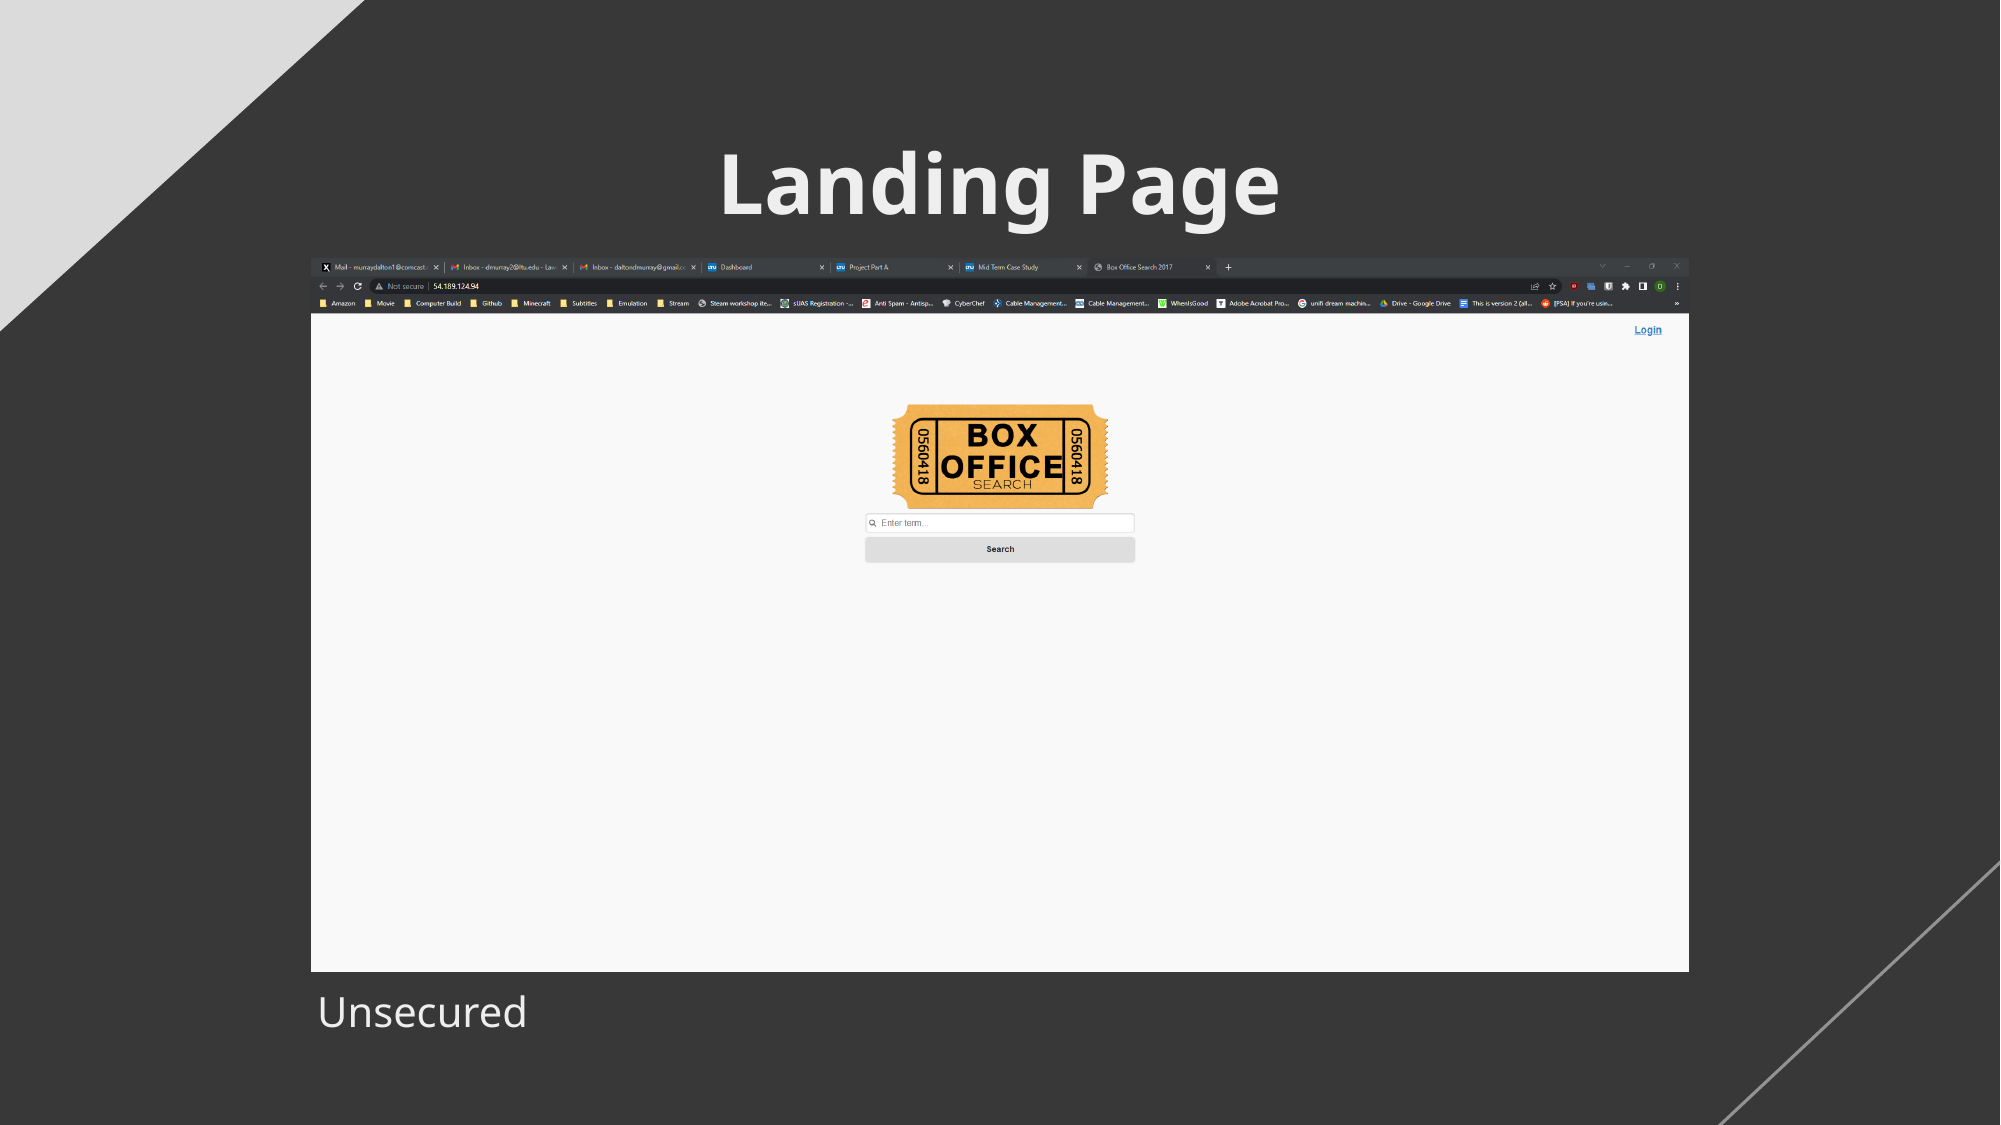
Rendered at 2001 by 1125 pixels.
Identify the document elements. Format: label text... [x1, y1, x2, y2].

title Landing Page [195, 116, 1805, 232]
picture [311, 258, 1689, 972]
text_box [162, 242, 1772, 1009]
text_box Unsecured [302, 971, 1408, 1125]
